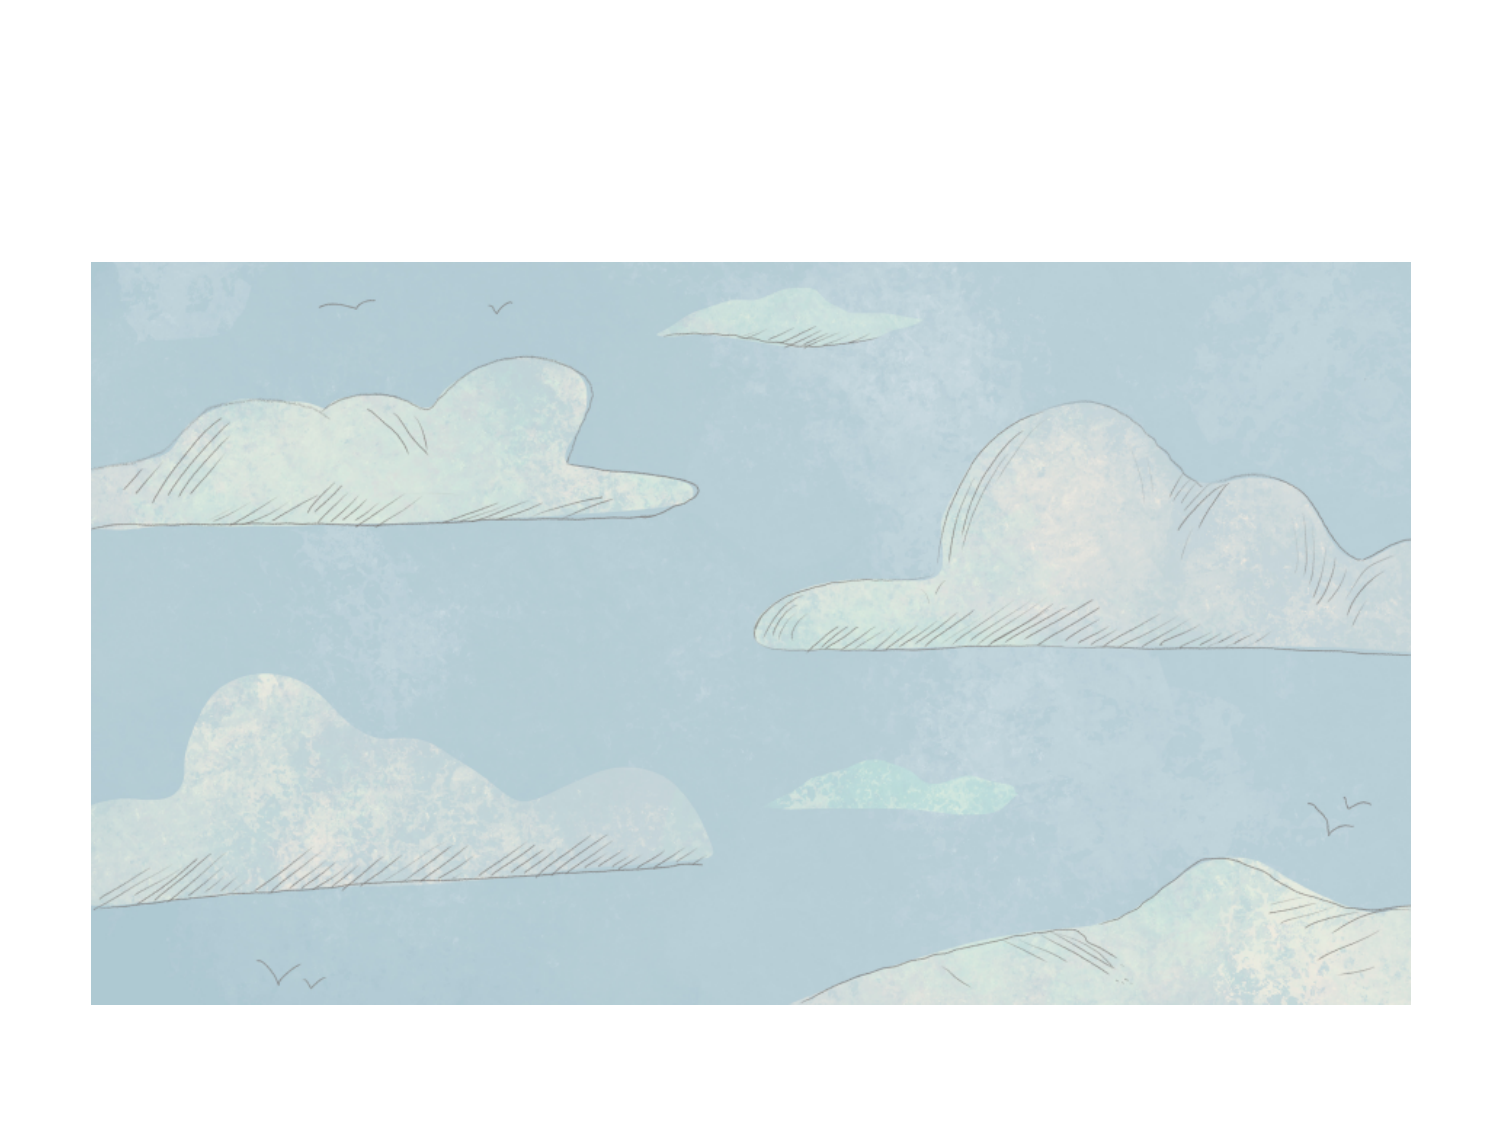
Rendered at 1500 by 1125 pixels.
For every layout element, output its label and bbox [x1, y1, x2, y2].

picture [91, 262, 1411, 1005]
